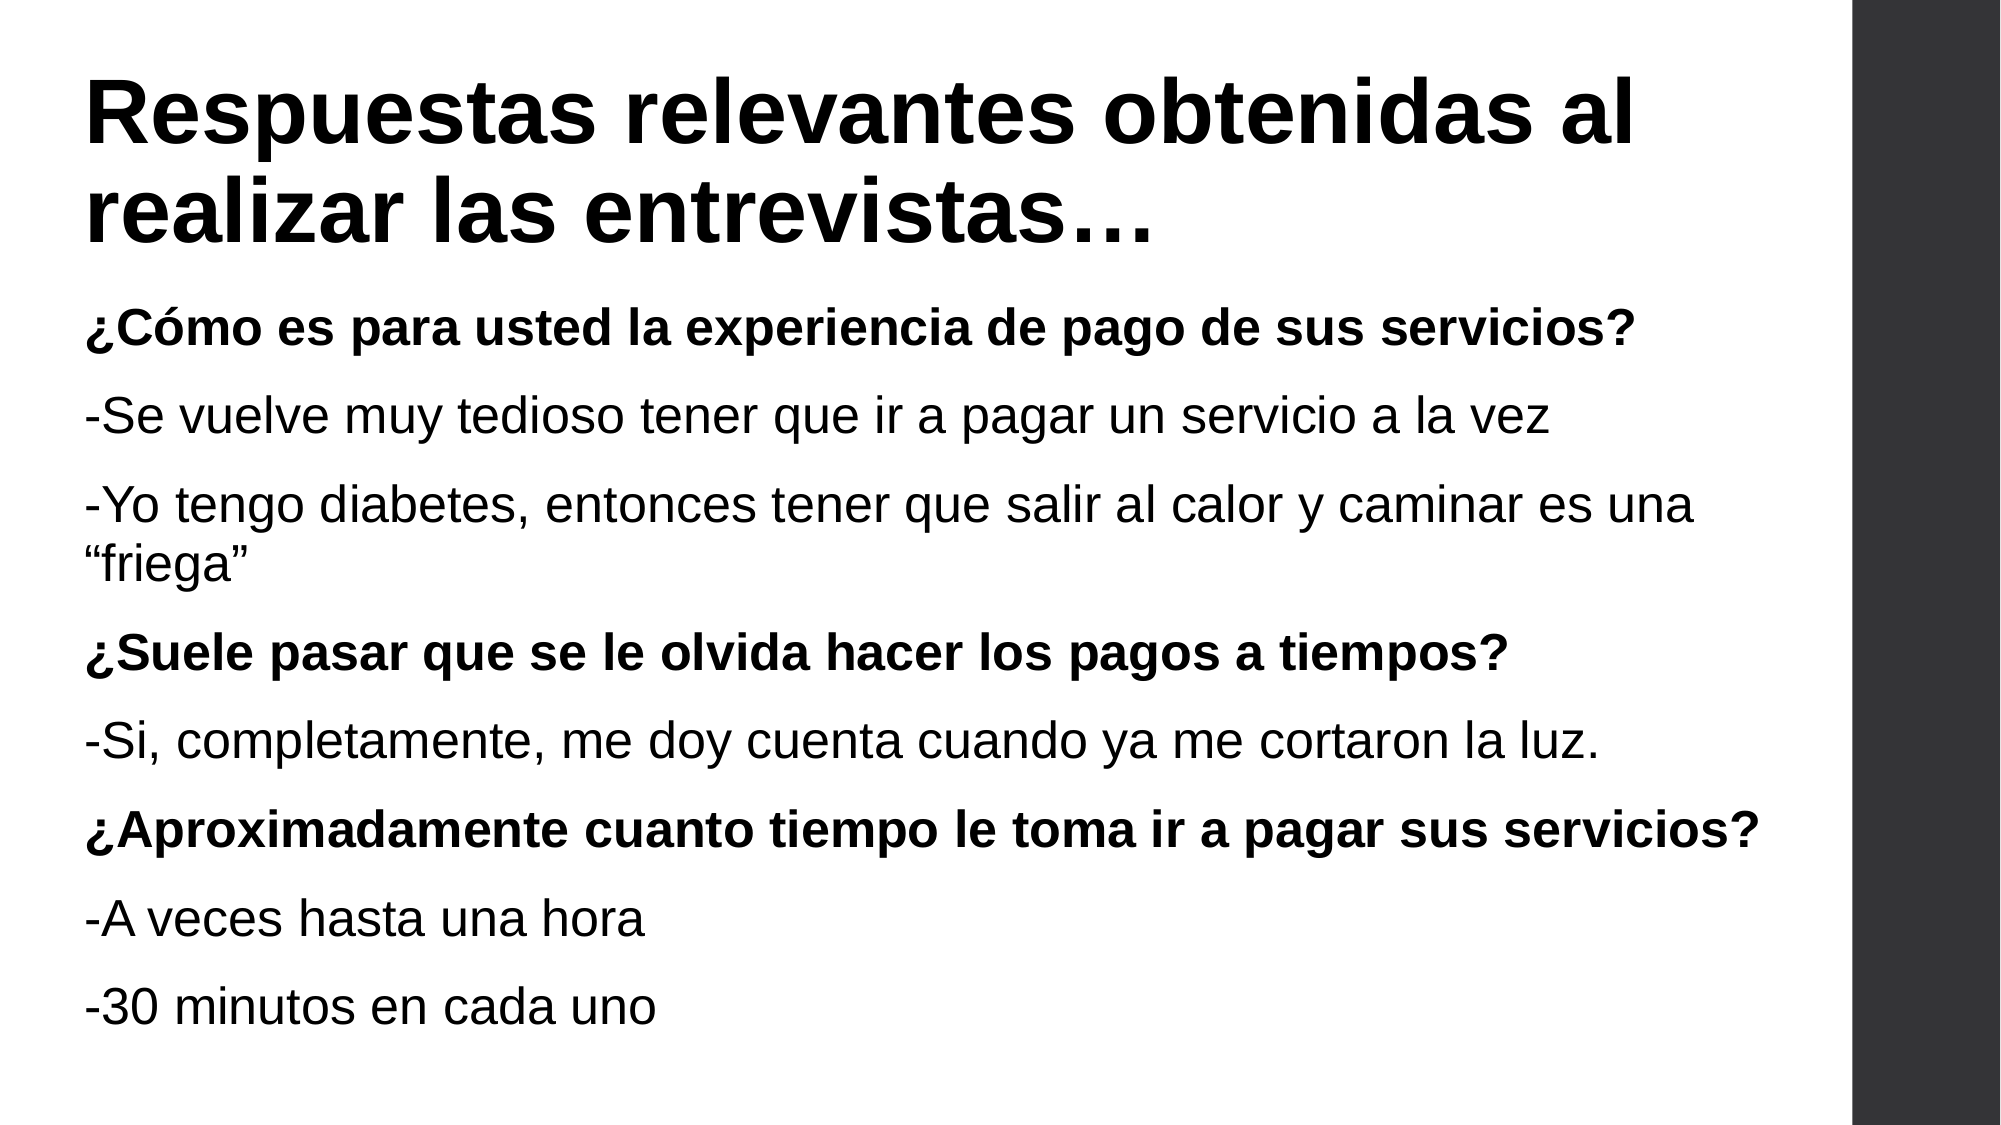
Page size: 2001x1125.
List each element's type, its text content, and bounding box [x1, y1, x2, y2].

title Respuestas relevantes obtenidas al realizar las entrevistas… [69, 51, 1660, 270]
list ¿Cómo es para usted la experiencia de pago de sus servicios? -Se vuelve muy tedioso tener que ir a pagar un servicio a la vez -Yo tengo diabetes, entonces tener que salir al calor y caminar es una “friega” ¿Suele pasar que se le olvida hacer los pagos a tiempos? -Si, completamente, me doy cuenta cuando ya me cortaron la luz. ¿Aproximadamente cuanto tiempo le toma ir a pagar sus servicios? -A veces hasta una hora -30 minutos en cada uno [69, 290, 1832, 1072]
